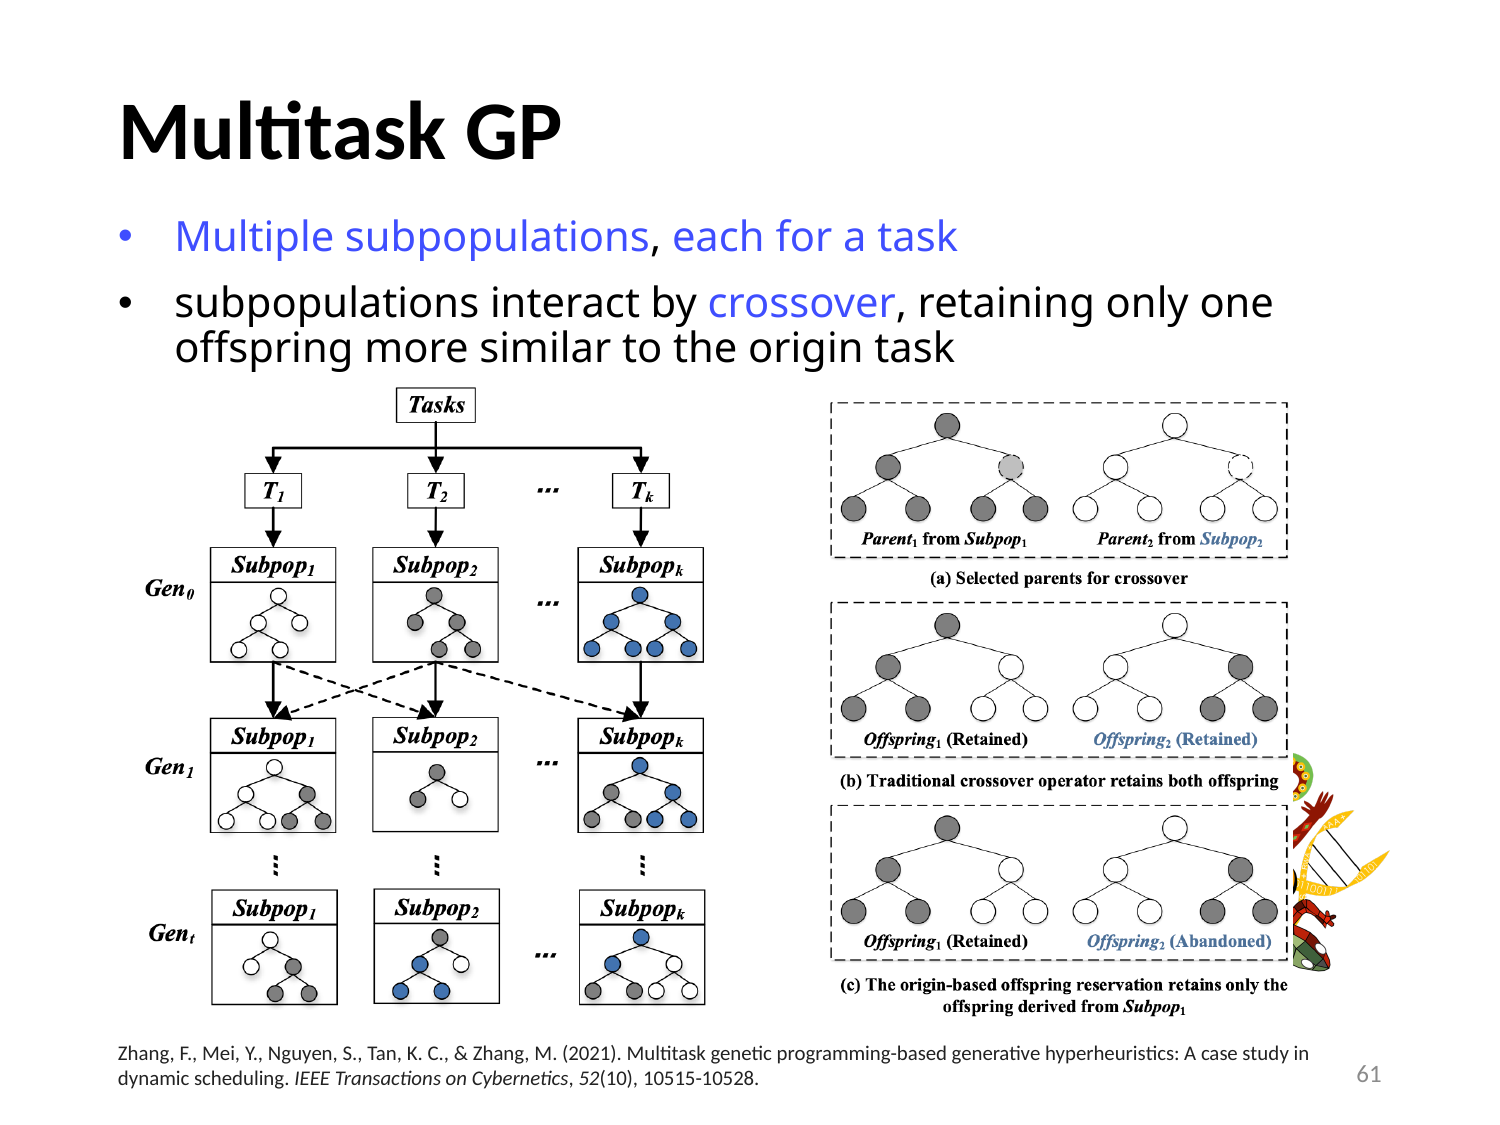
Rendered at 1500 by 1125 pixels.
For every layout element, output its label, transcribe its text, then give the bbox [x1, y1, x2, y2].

picture [826, 395, 1397, 1021]
list Multiple subpopulations, each for a task subpopulations interact by crossover, retaining only one offspring more similar to the origin task [103, 208, 1397, 987]
title Multitask GP [103, 59, 1397, 207]
slide_number 61 [1059, 1042, 1397, 1103]
text_box Zhang, F., Mei, Y., Nguyen, S., Tan, K. C., & Zhang, M. (2021). Multitask genetic programming-based generative hyperheuristics: A case study in dynamic scheduling. IEEE Transactions on Cybernetics, 52(10), 10515-10528. [103, 1032, 1380, 1097]
picture [141, 383, 710, 1010]
